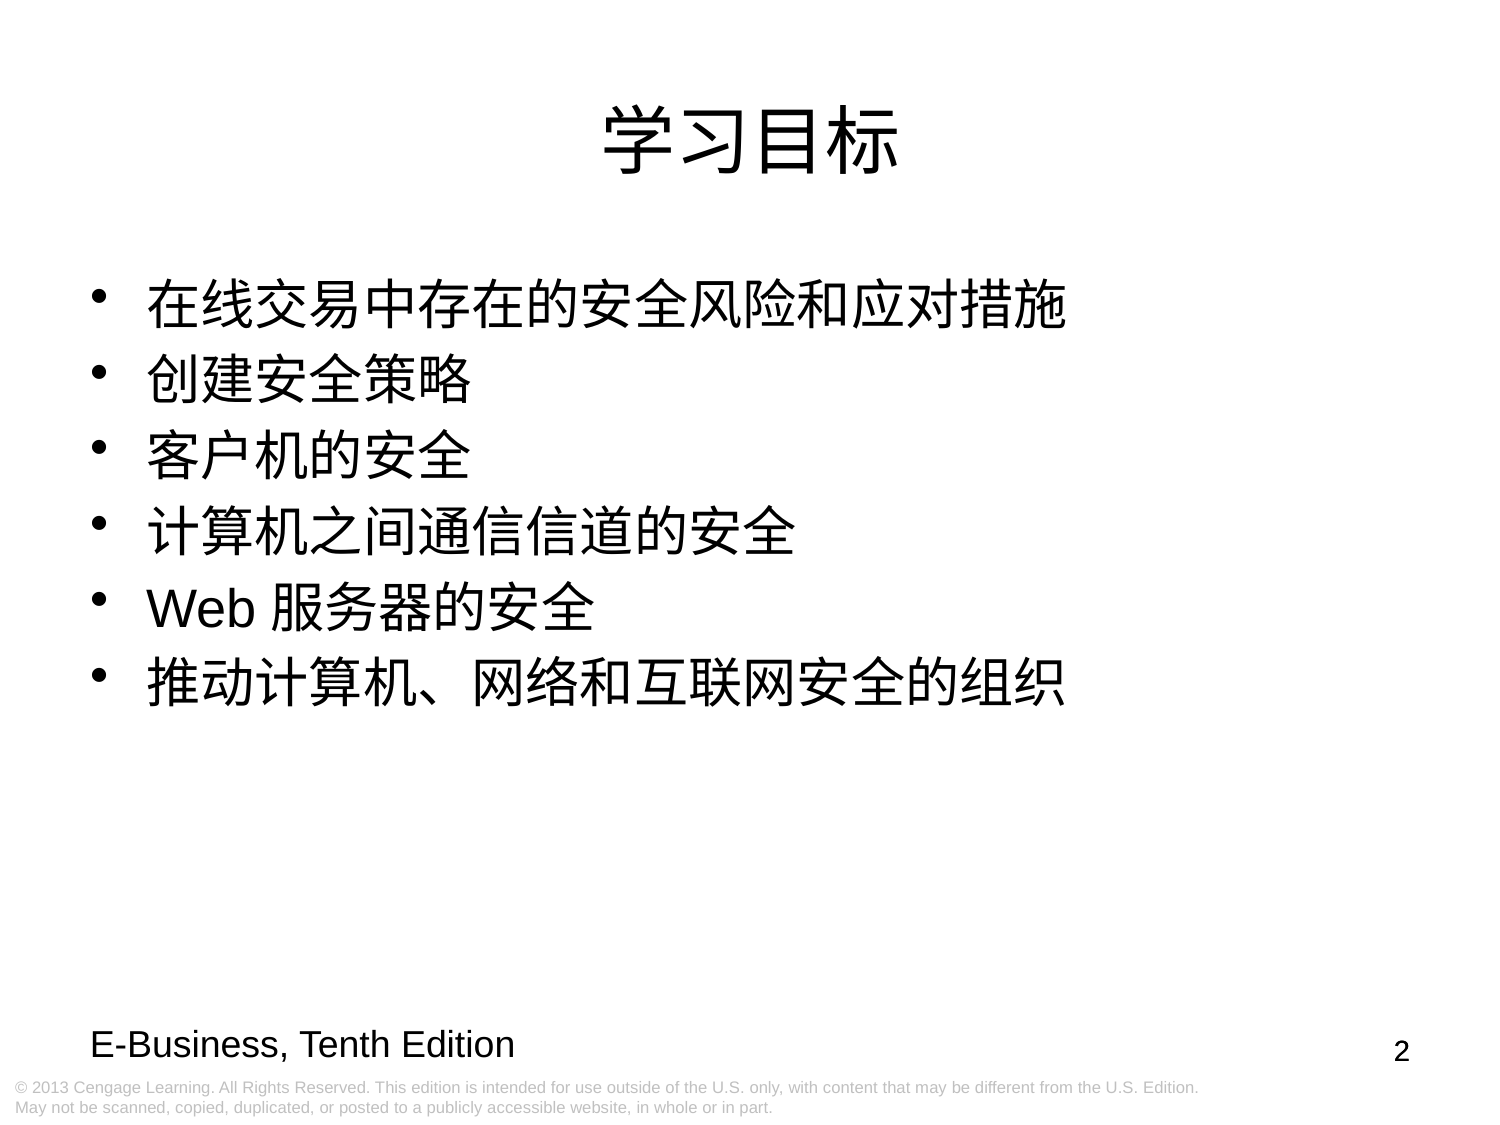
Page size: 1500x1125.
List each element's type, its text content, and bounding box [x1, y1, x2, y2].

text_box 2 [1074, 1024, 1425, 1103]
title 学习目标 [75, 45, 1425, 233]
list 在线交易中存在的安全风险和应对措施 创建安全策略 客户机的安全 计算机之间通信信道的安全 Web服务器的安全 推动计算机、网络和互联网安全的组织 [75, 262, 1425, 1005]
